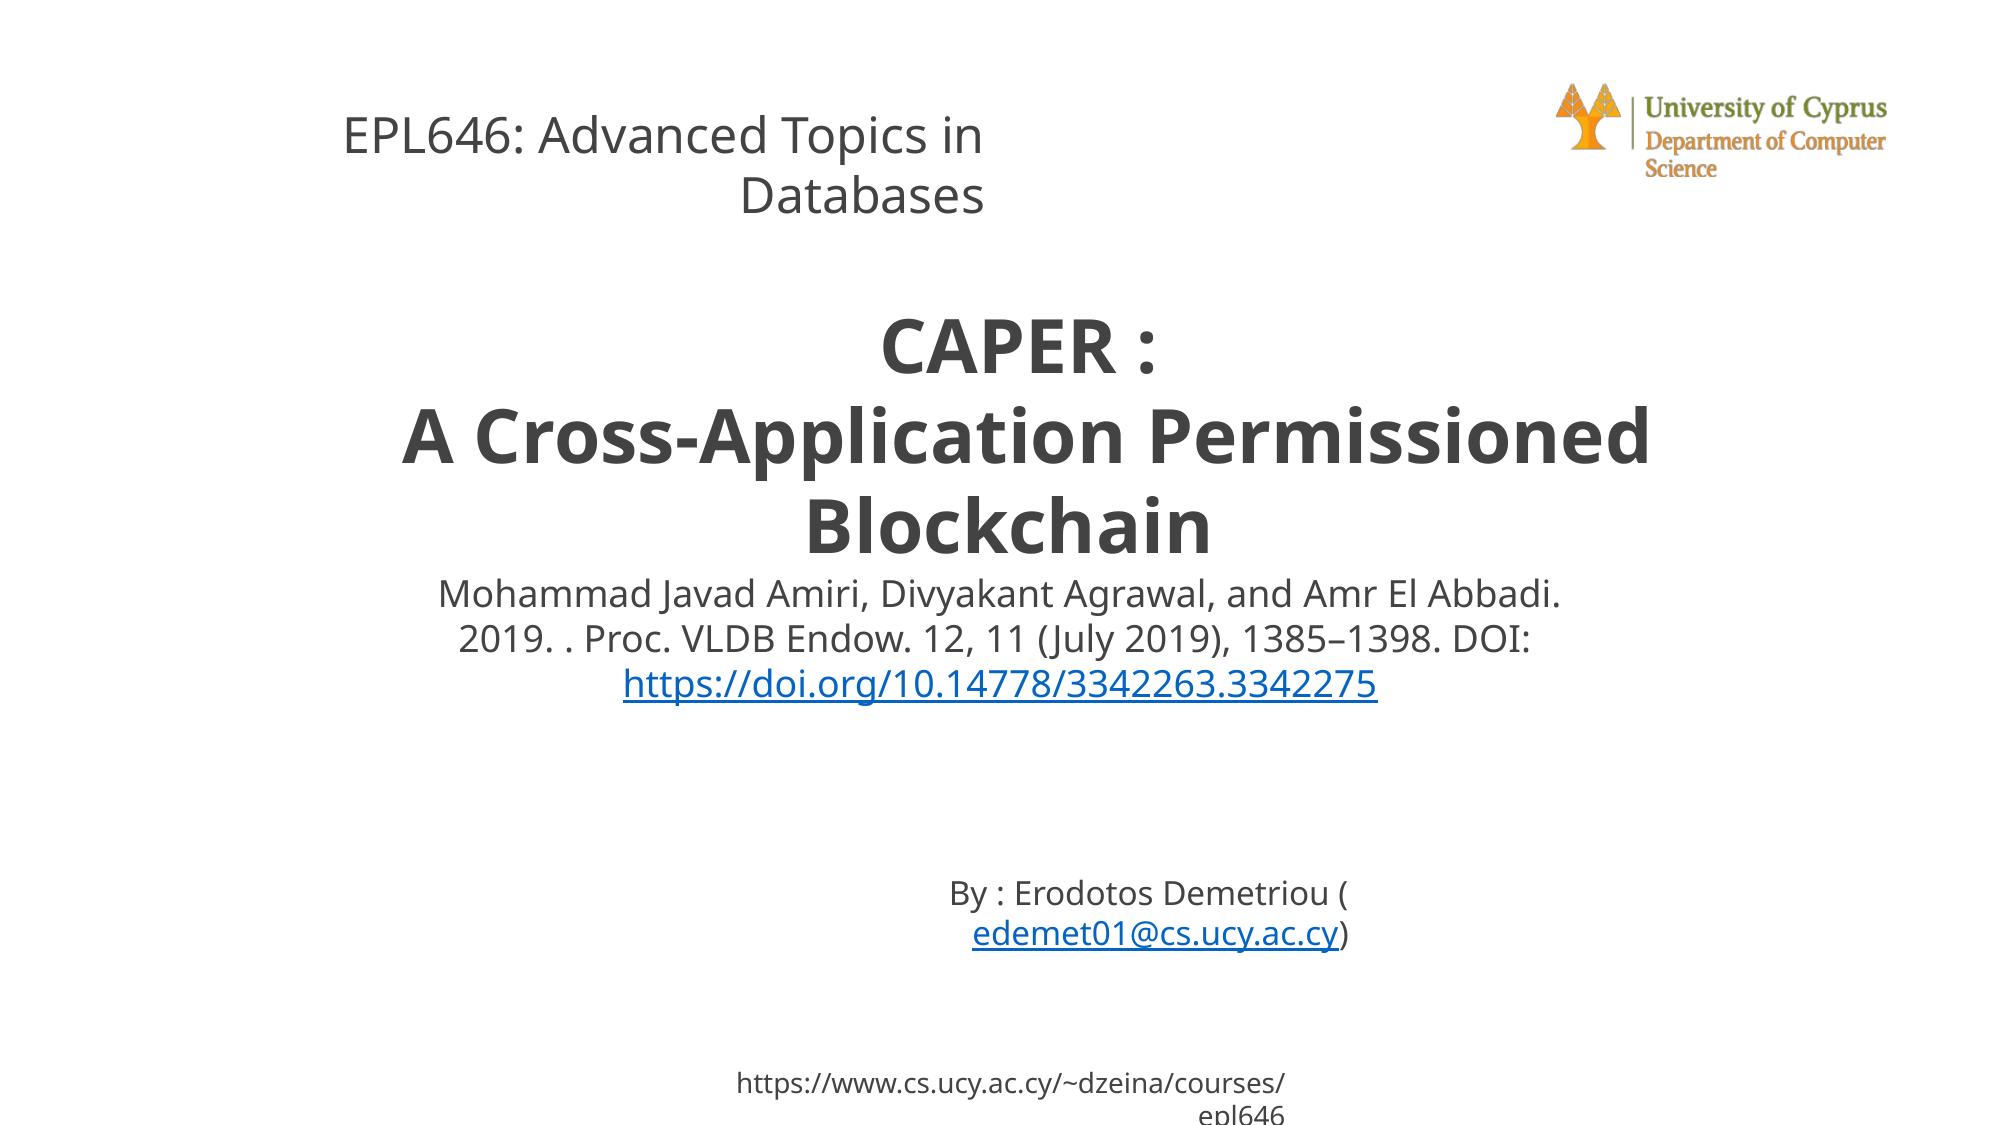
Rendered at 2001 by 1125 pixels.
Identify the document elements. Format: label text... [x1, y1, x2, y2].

text_box EPL646: Advanced Topics in Databases [76, 95, 1000, 231]
subtitle By : Erodotos Demetriou (edemet01@cs.ucy.ac.cy) [592, 911, 1364, 969]
text_box CAPER : A Cross-Application Permissioned Blockchain [190, 290, 1848, 576]
picture [1553, 68, 1892, 199]
text_box https://www.cs.ucy.ac.cy/~dzeina/courses/epl646 [655, 1057, 1300, 1125]
text_box Mohammad Javad Amiri, Divyakant Agrawal, and Amr El Abbadi. 2019. . Proc. VLDB Endow. 12, 11 (July 2019), 1385–1398. DOI: https://doi.org/10.14778/3342263.3342275 [365, 576, 1635, 719]
